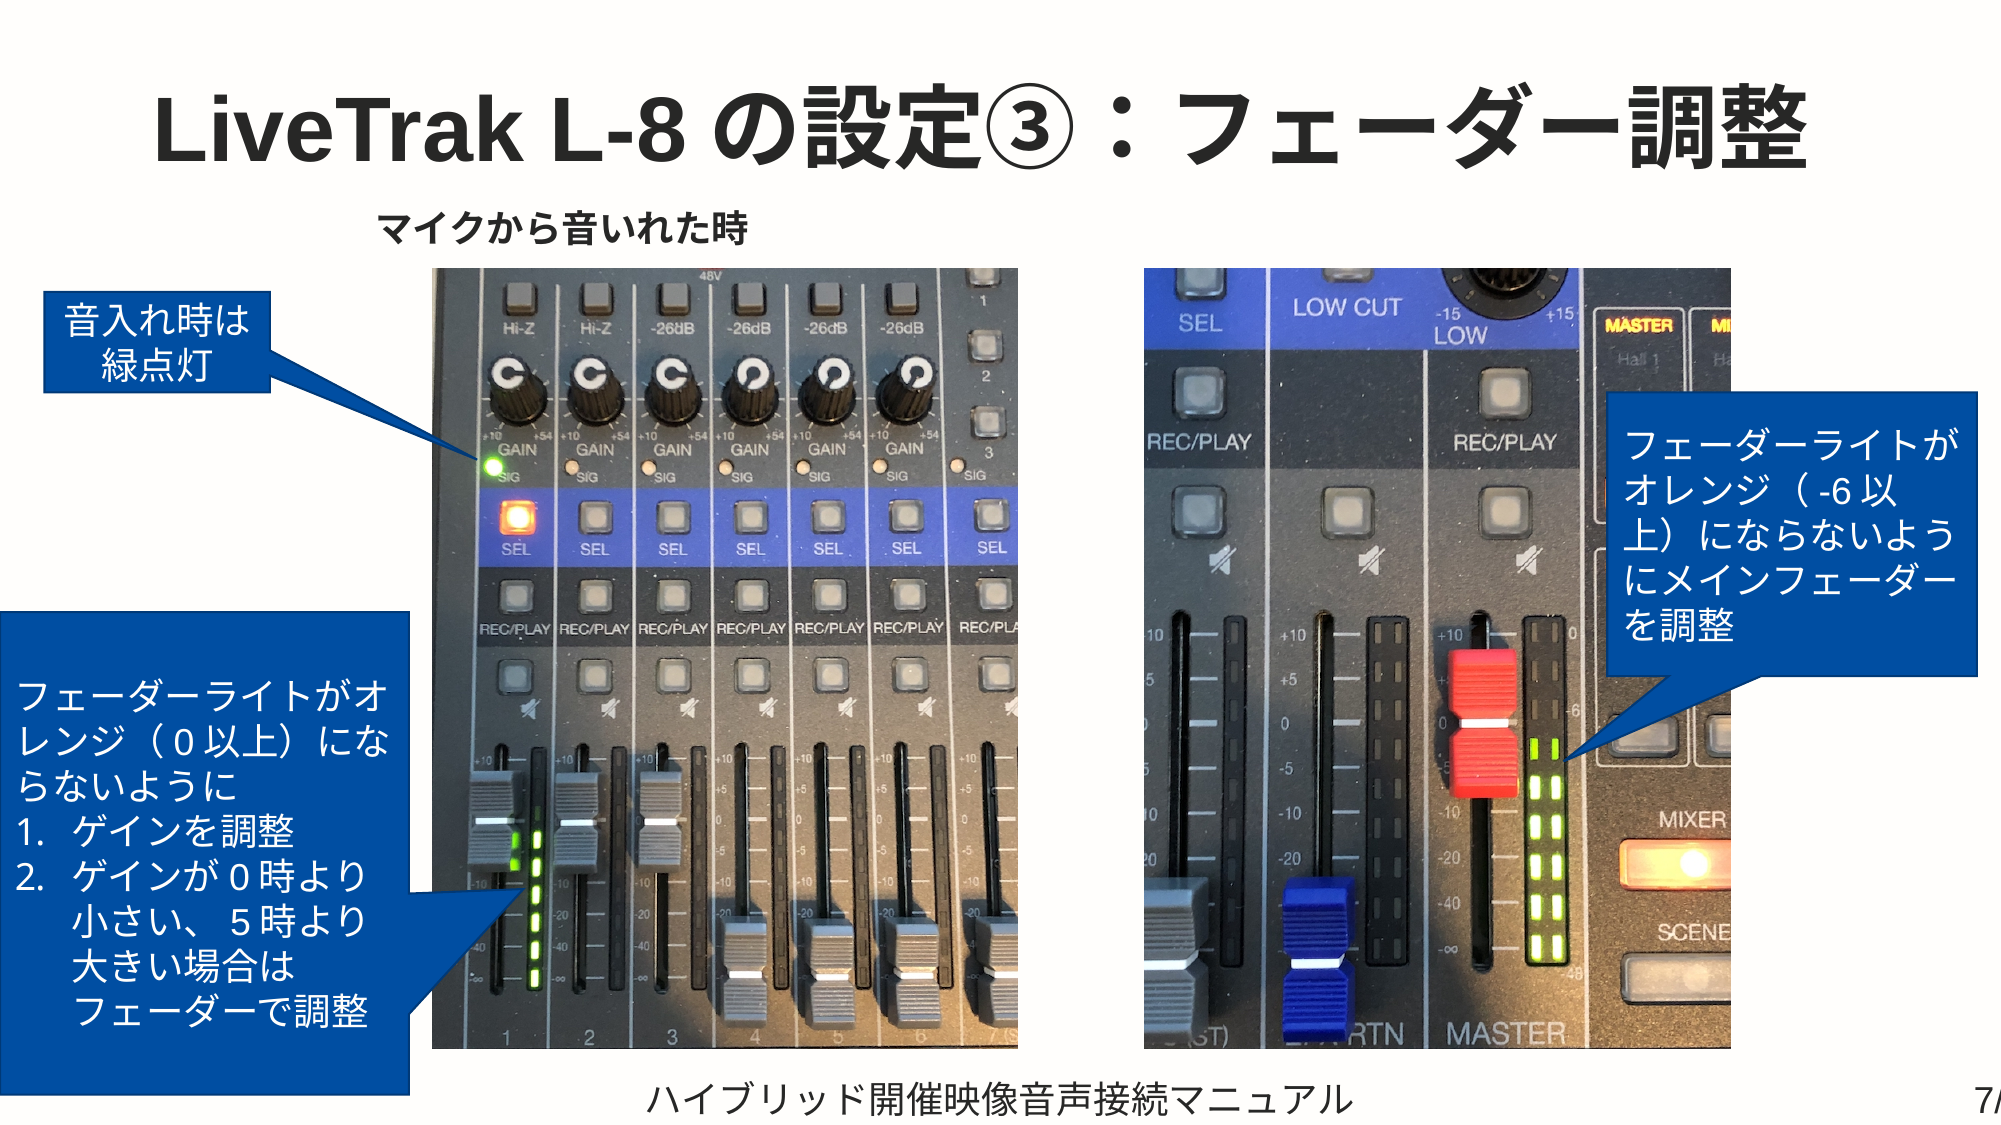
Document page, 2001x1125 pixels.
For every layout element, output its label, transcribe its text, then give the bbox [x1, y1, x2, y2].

text_box フェーダーライトがオレンジ（0以上）にならないように ゲインを調整 ゲインが0時より小さい、5時より大きい場合はフェーダーで調整 [0, 611, 432, 1096]
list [432, 268, 1018, 1049]
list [1144, 268, 1731, 1049]
text_box 音入れ時は緑点灯 [43, 290, 432, 443]
title LiveTrak L-8の設定③：フェーダー調整 [137, 59, 1863, 205]
text_box マイクから音いれた時 [360, 198, 765, 258]
text_box フェーダーライトがオレンジ（-6以上）にならないようにメインフェーダーを調整 [1731, 391, 1978, 691]
